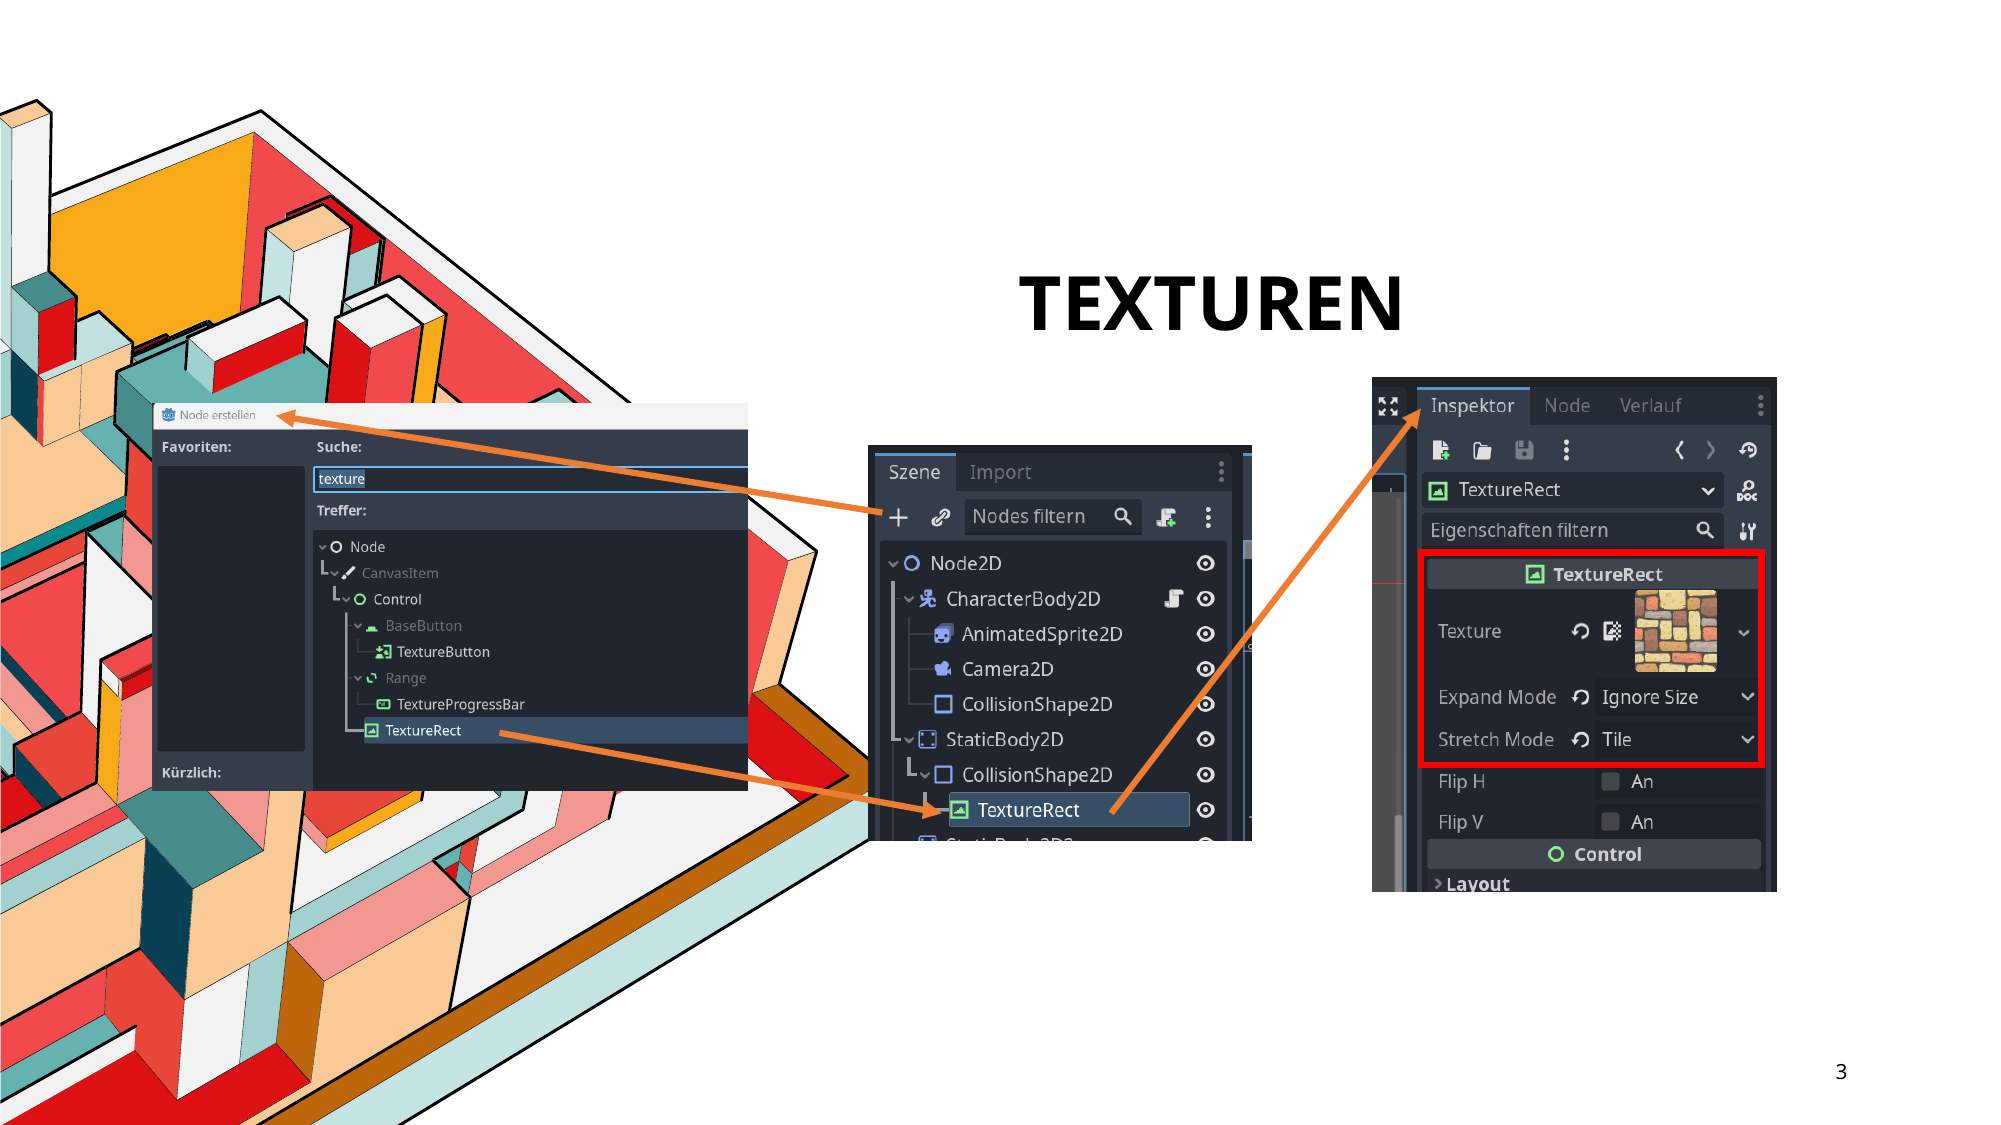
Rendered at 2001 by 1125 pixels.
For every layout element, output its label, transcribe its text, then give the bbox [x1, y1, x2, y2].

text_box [275, 415, 883, 513]
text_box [1111, 408, 1421, 814]
text_box 3 [1412, 1042, 1863, 1103]
picture [151, 403, 748, 791]
picture [868, 445, 1252, 841]
picture [1372, 377, 1777, 892]
title Texturen [1003, 211, 1904, 429]
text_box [499, 732, 942, 814]
